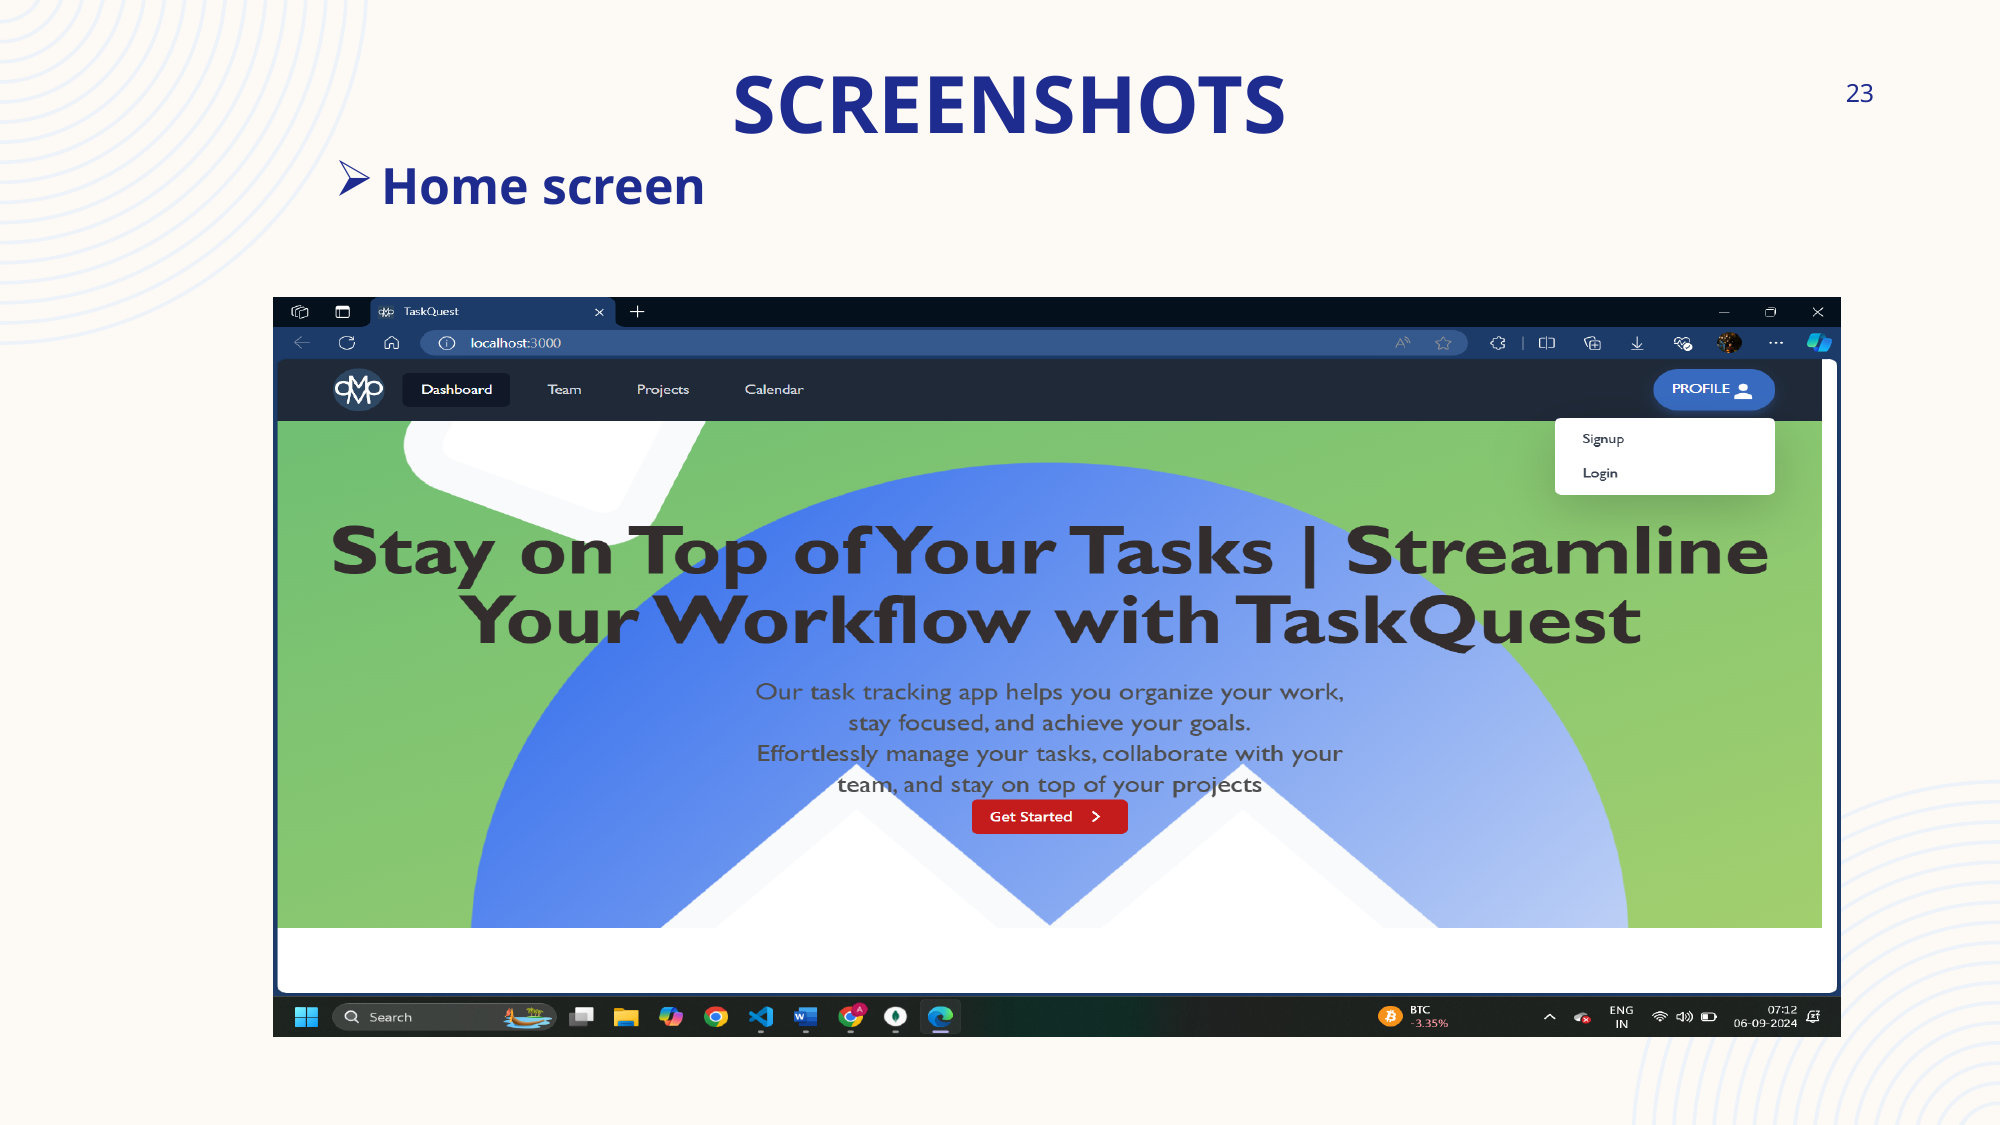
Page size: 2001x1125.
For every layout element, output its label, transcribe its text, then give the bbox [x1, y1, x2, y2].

slide_number 23 [1712, 75, 1875, 116]
title Screenshots [124, 31, 1875, 167]
text_box Home screen [320, 147, 1024, 223]
picture [273, 297, 1841, 1037]
